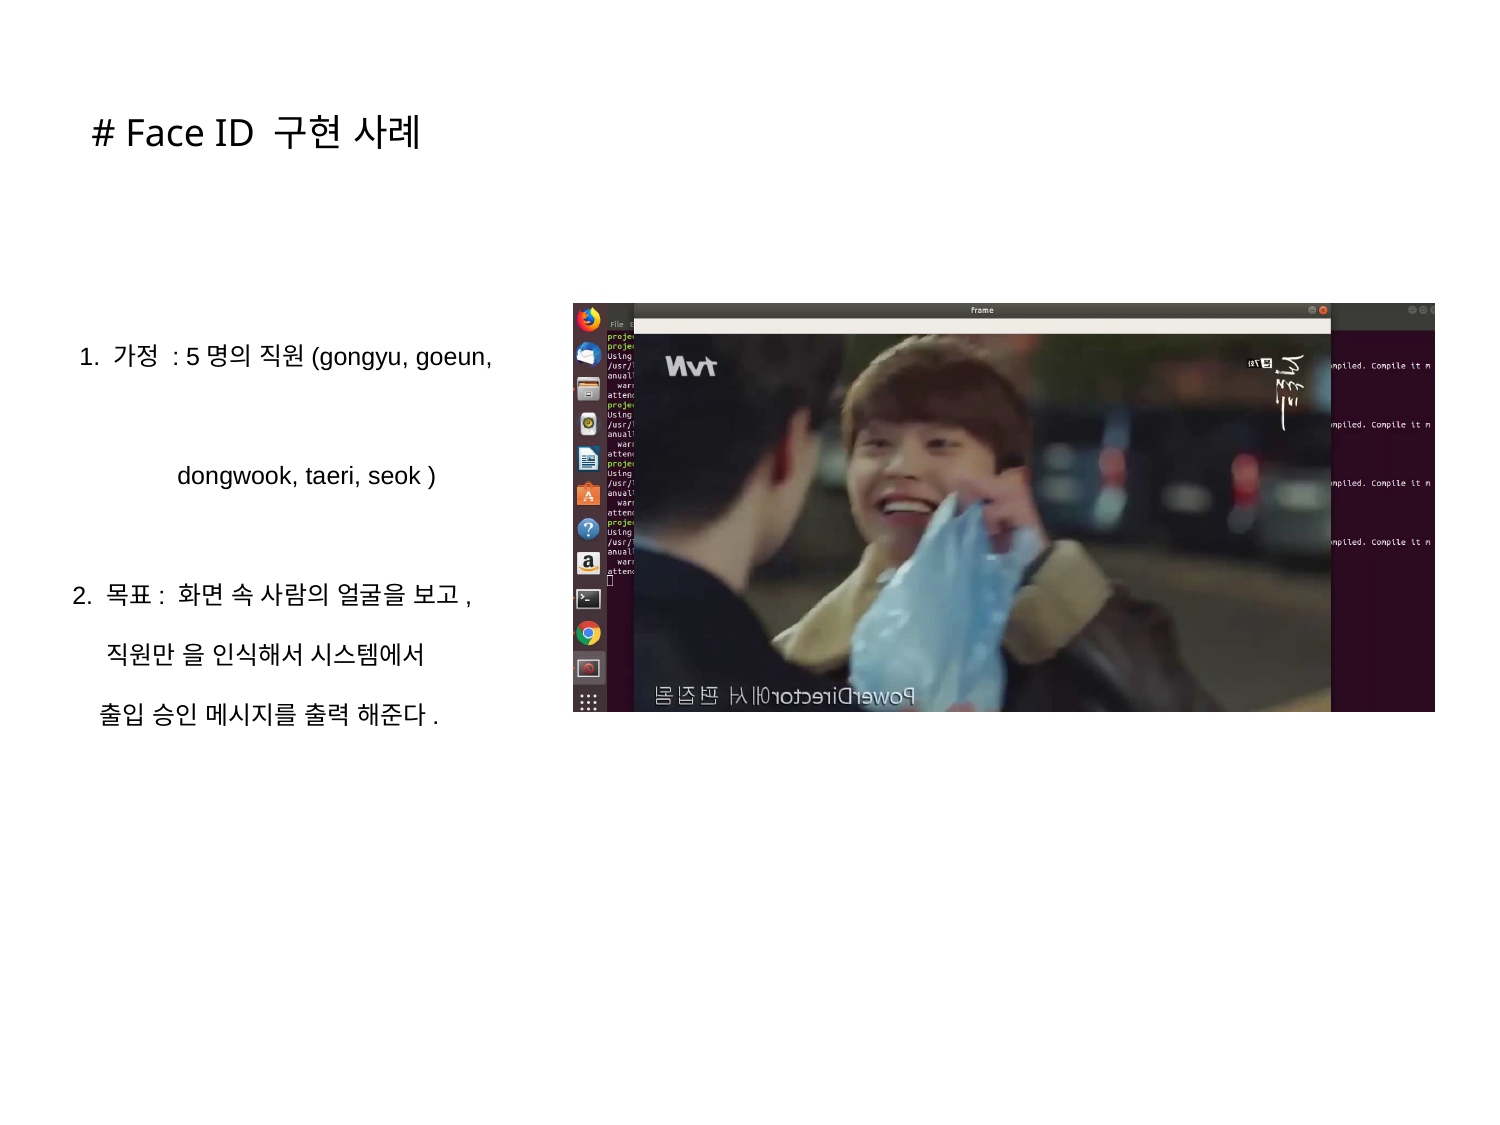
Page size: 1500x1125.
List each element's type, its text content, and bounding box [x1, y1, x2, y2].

text_box # Face ID 구현 사례 [76, 101, 941, 162]
text_box 1. 가정 : 5명의 직원(gongyu, goeun, dongwook, taeri, seok ) 2. 목표: 화면 속 사람의 얼굴을 보고, 직원만 을 인식해서 시스템에서 출입 승인 메시지를 출력 해준다. [57, 302, 509, 797]
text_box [572, 302, 1436, 713]
